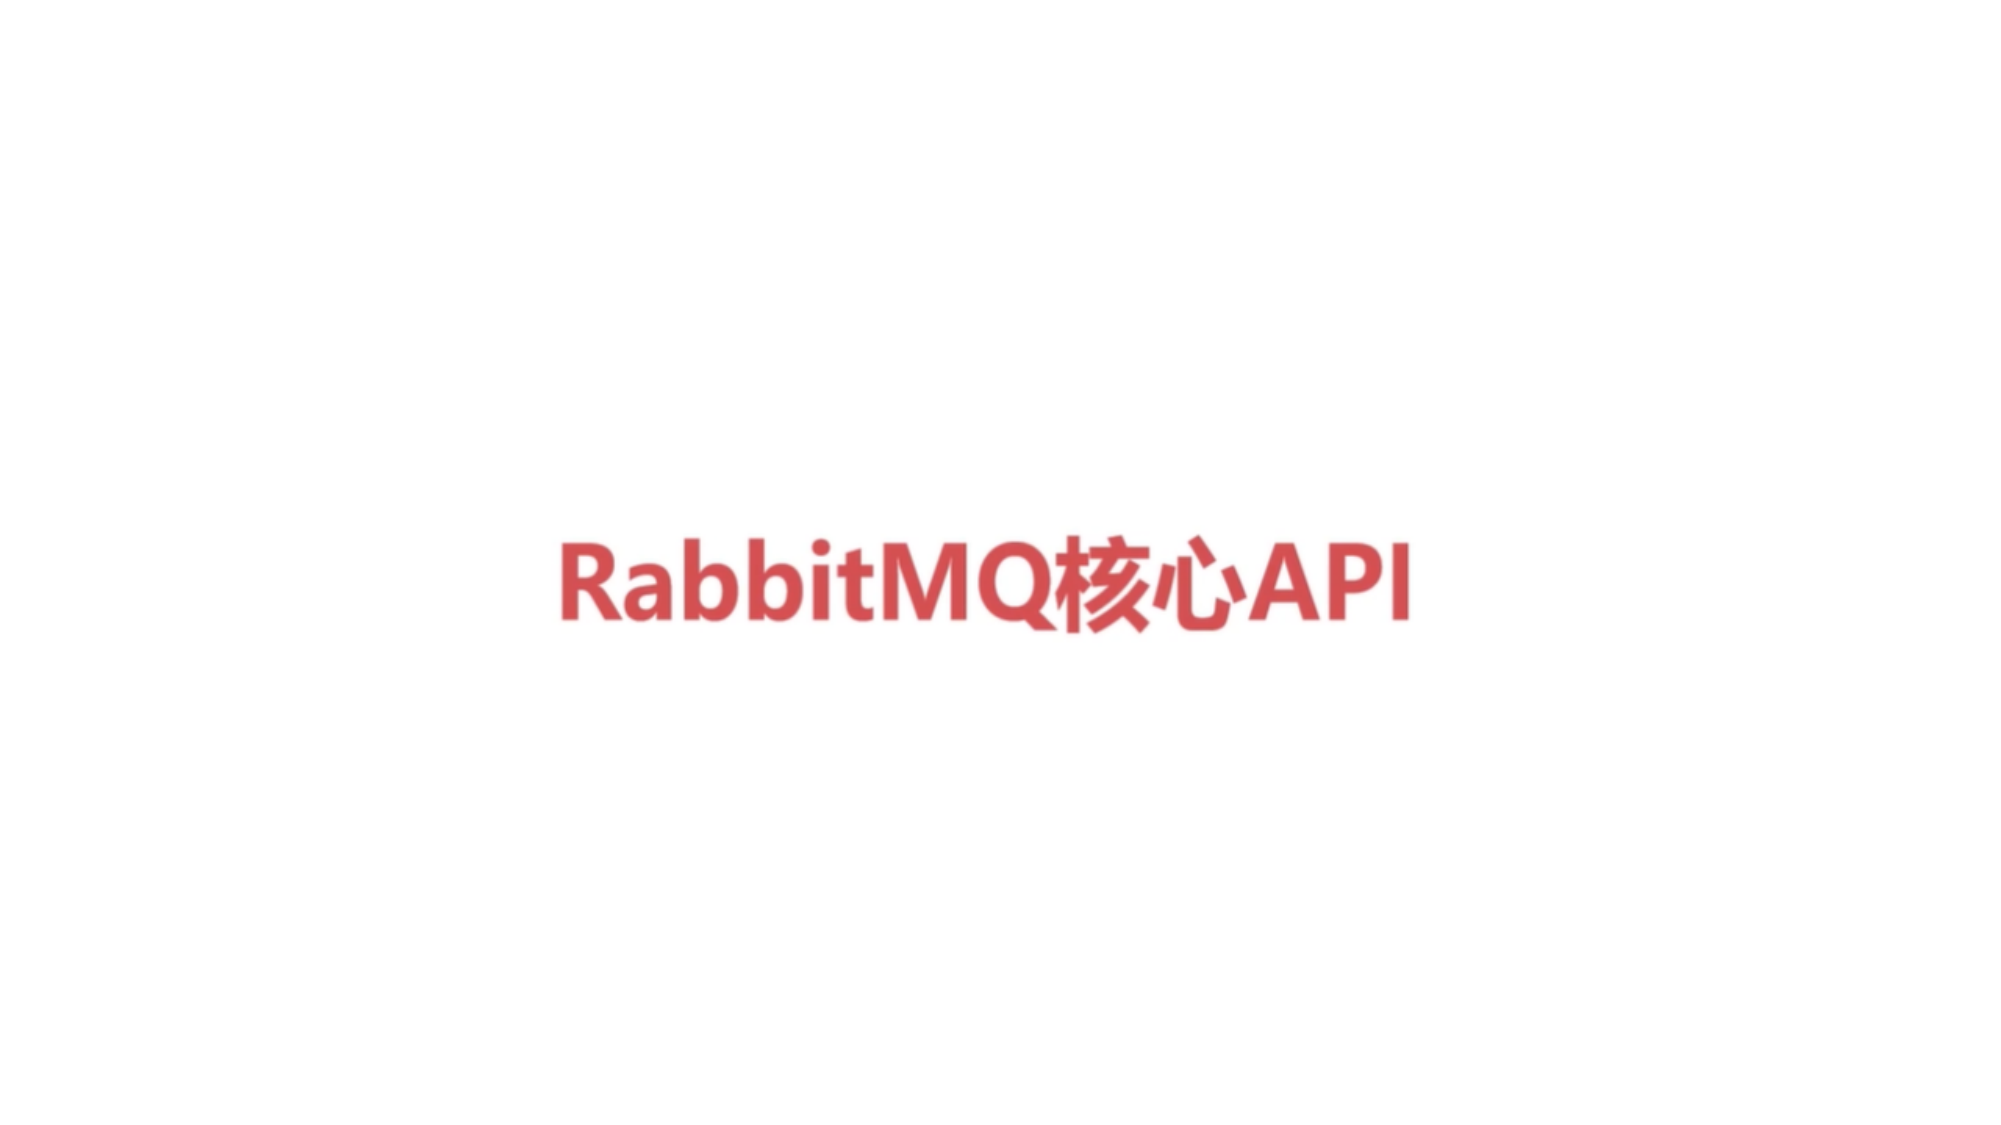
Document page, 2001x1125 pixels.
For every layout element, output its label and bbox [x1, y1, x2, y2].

picture [235, 296, 1764, 829]
